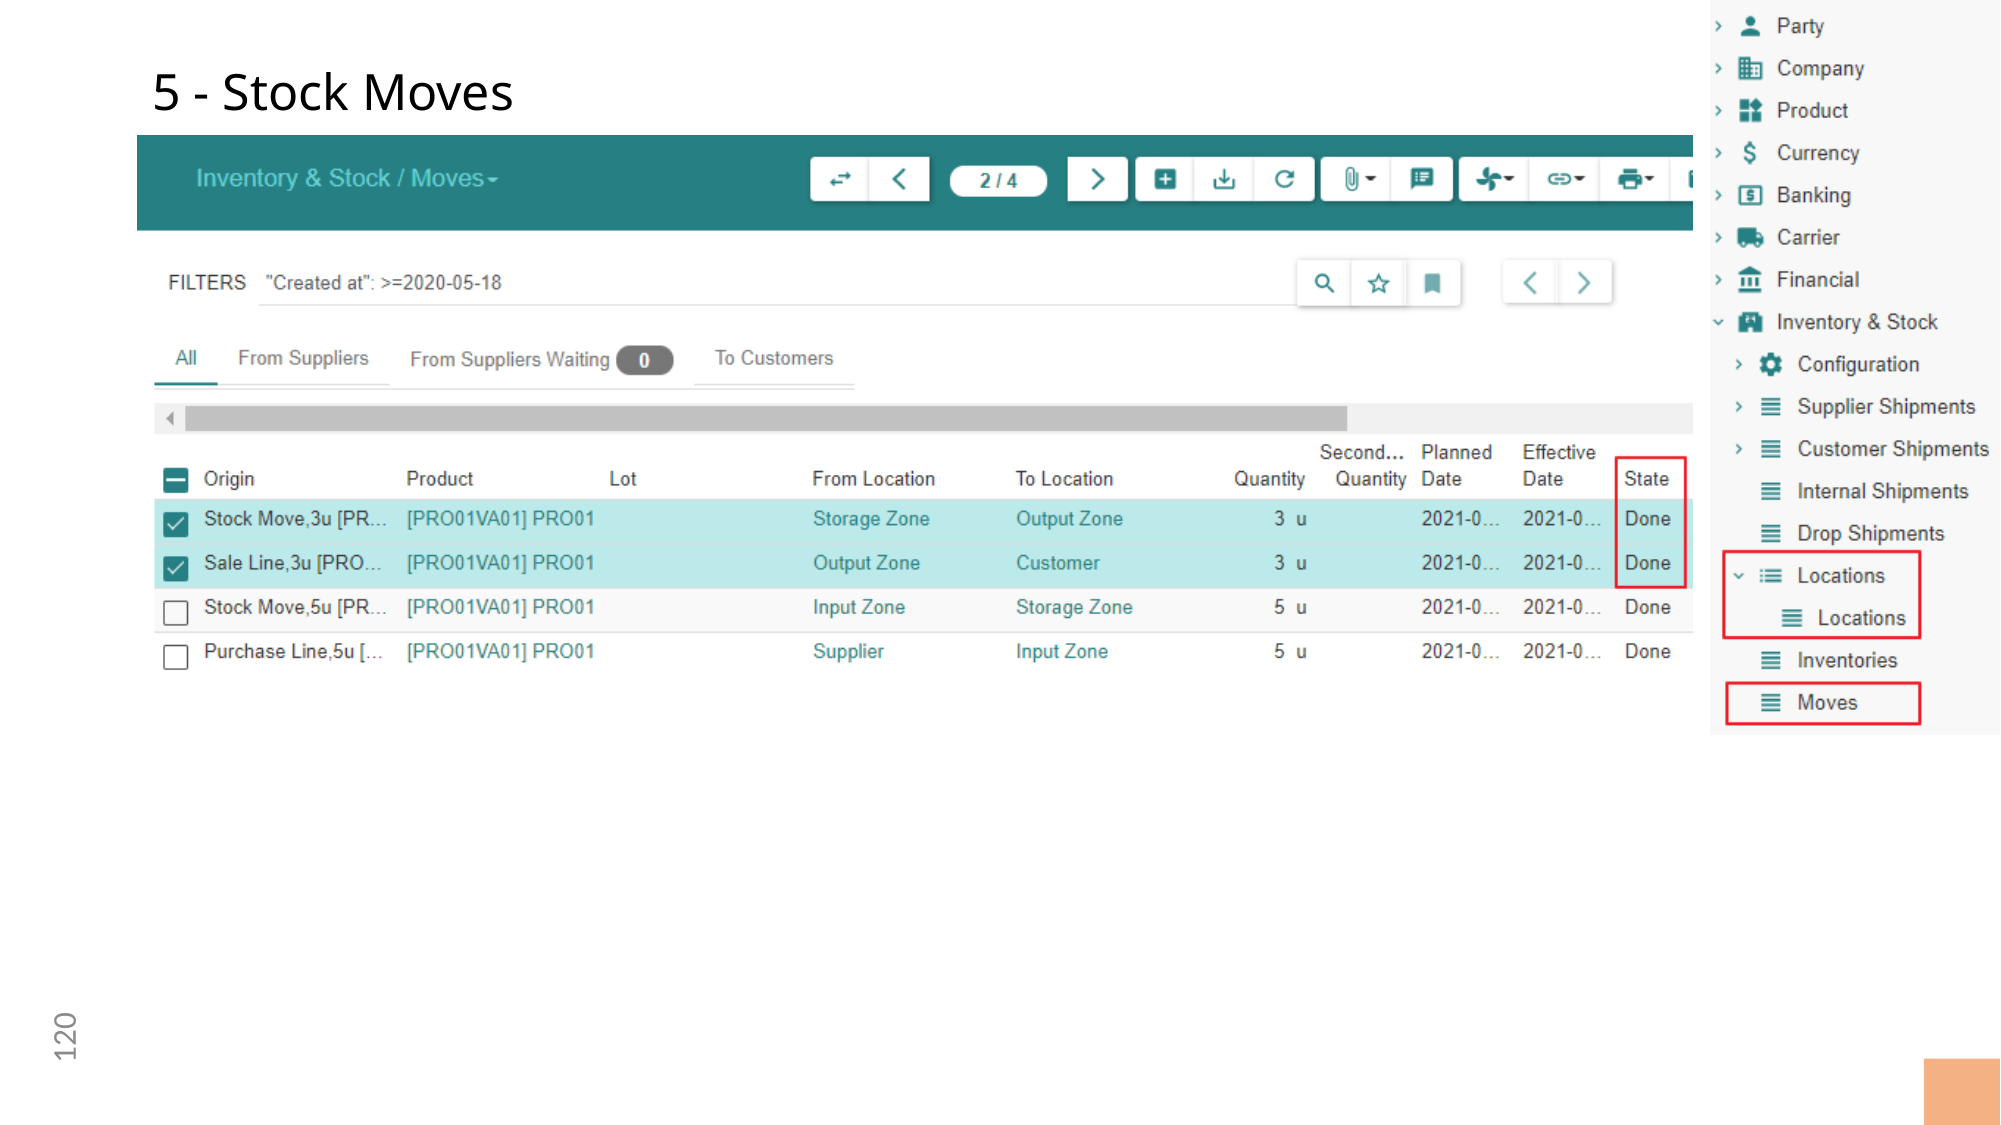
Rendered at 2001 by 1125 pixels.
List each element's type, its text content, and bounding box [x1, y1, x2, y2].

slide_number 120 [32, 969, 93, 1108]
text_box [1923, 1058, 2000, 1125]
picture [1710, 0, 2000, 735]
title 5 - Stock Moves [137, 59, 1710, 136]
picture [137, 135, 1693, 673]
